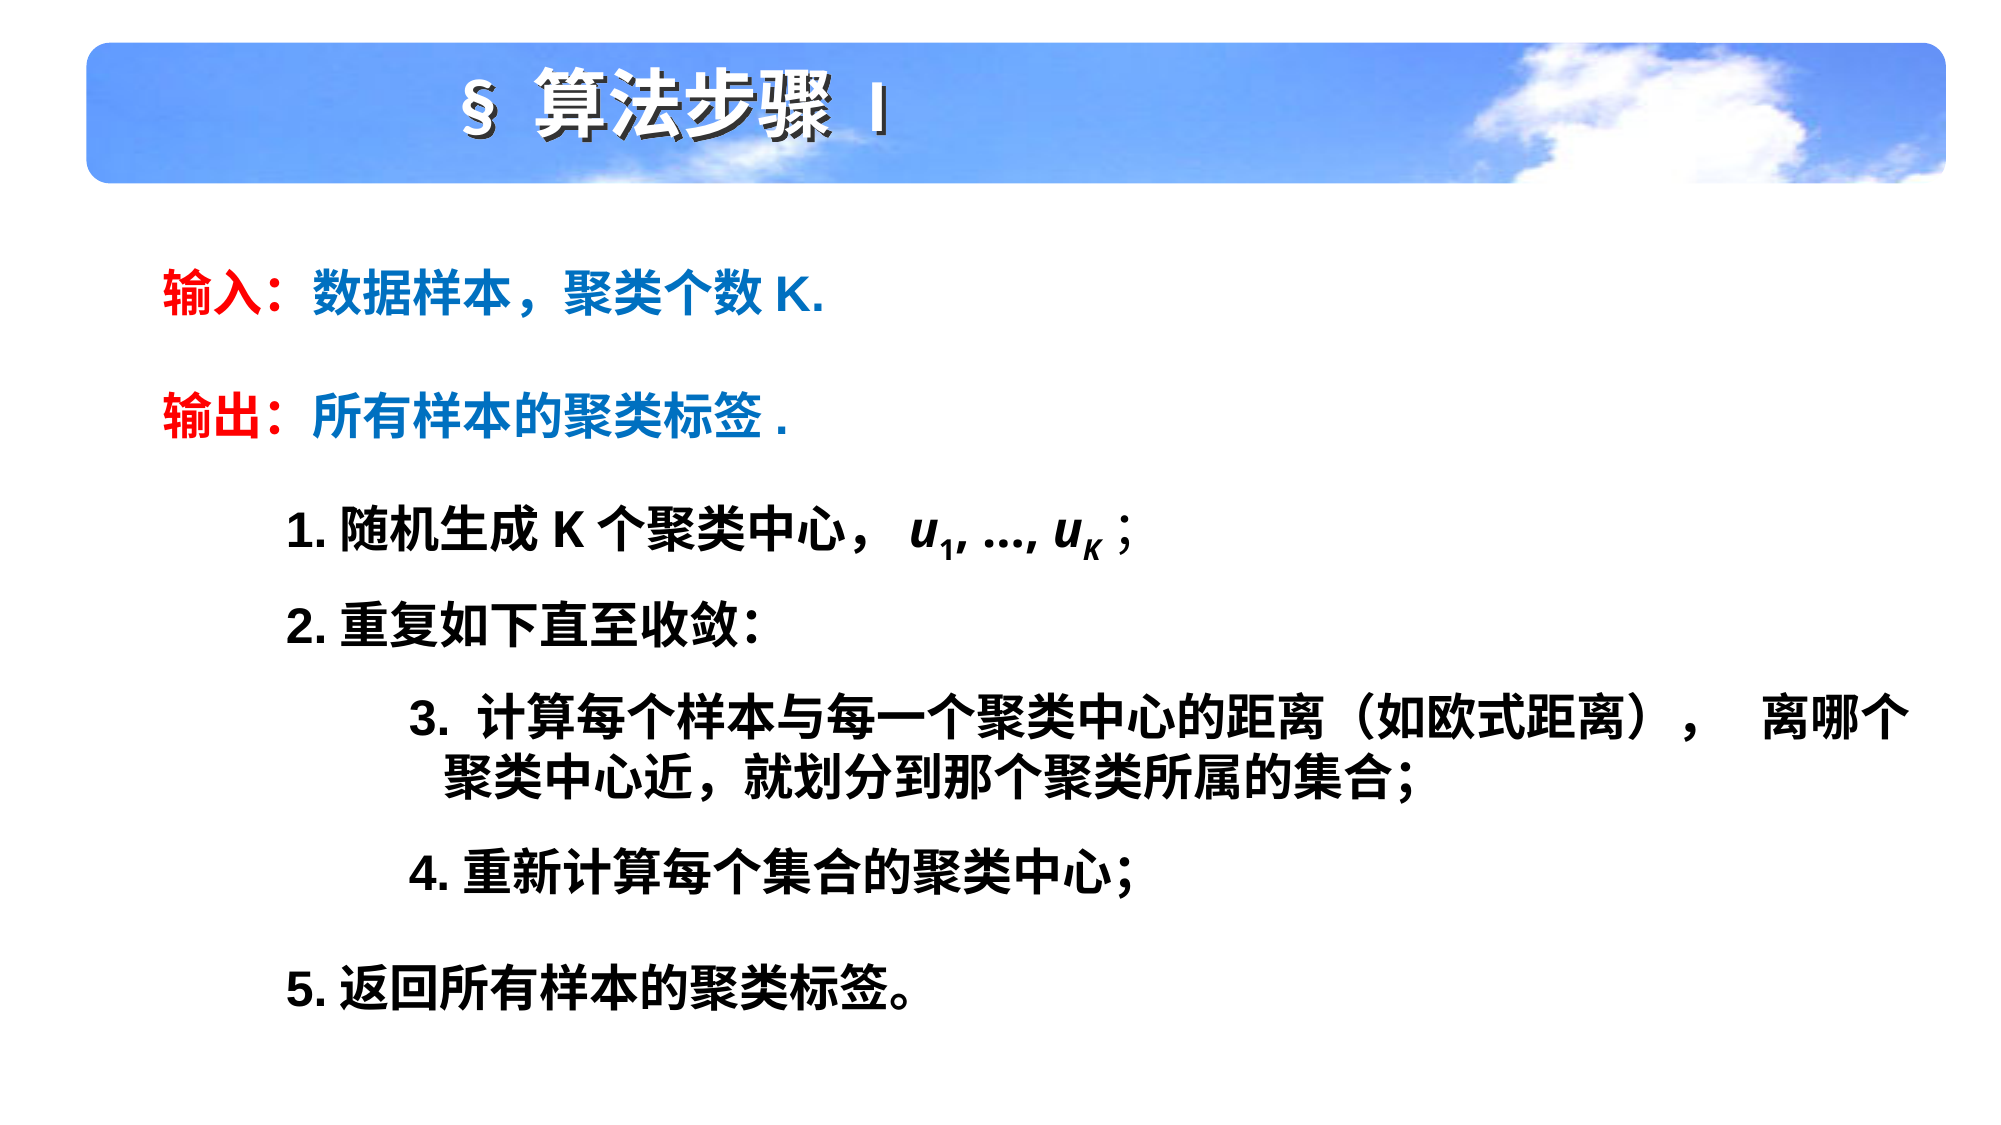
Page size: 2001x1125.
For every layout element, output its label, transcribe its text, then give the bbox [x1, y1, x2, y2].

picture [86, 42, 1946, 184]
text_box 1.随机生成K个聚类中心，u1, …, uK； [271, 490, 1567, 574]
title § 算法步骤 I [444, 42, 1658, 161]
text_box 5.返回所有样本的聚类标签。 [271, 948, 1783, 1024]
text_box 2.重复如下直至收敛： [271, 586, 1241, 662]
text_box 4.重新计算每个集合的聚类中心； [394, 832, 1503, 908]
text_box 3. 计算每个样本与每一个聚类中心的距离（如欧式距离）， 离哪个 聚类中心近，就划分到那个聚类所属的集合； [394, 678, 1933, 814]
